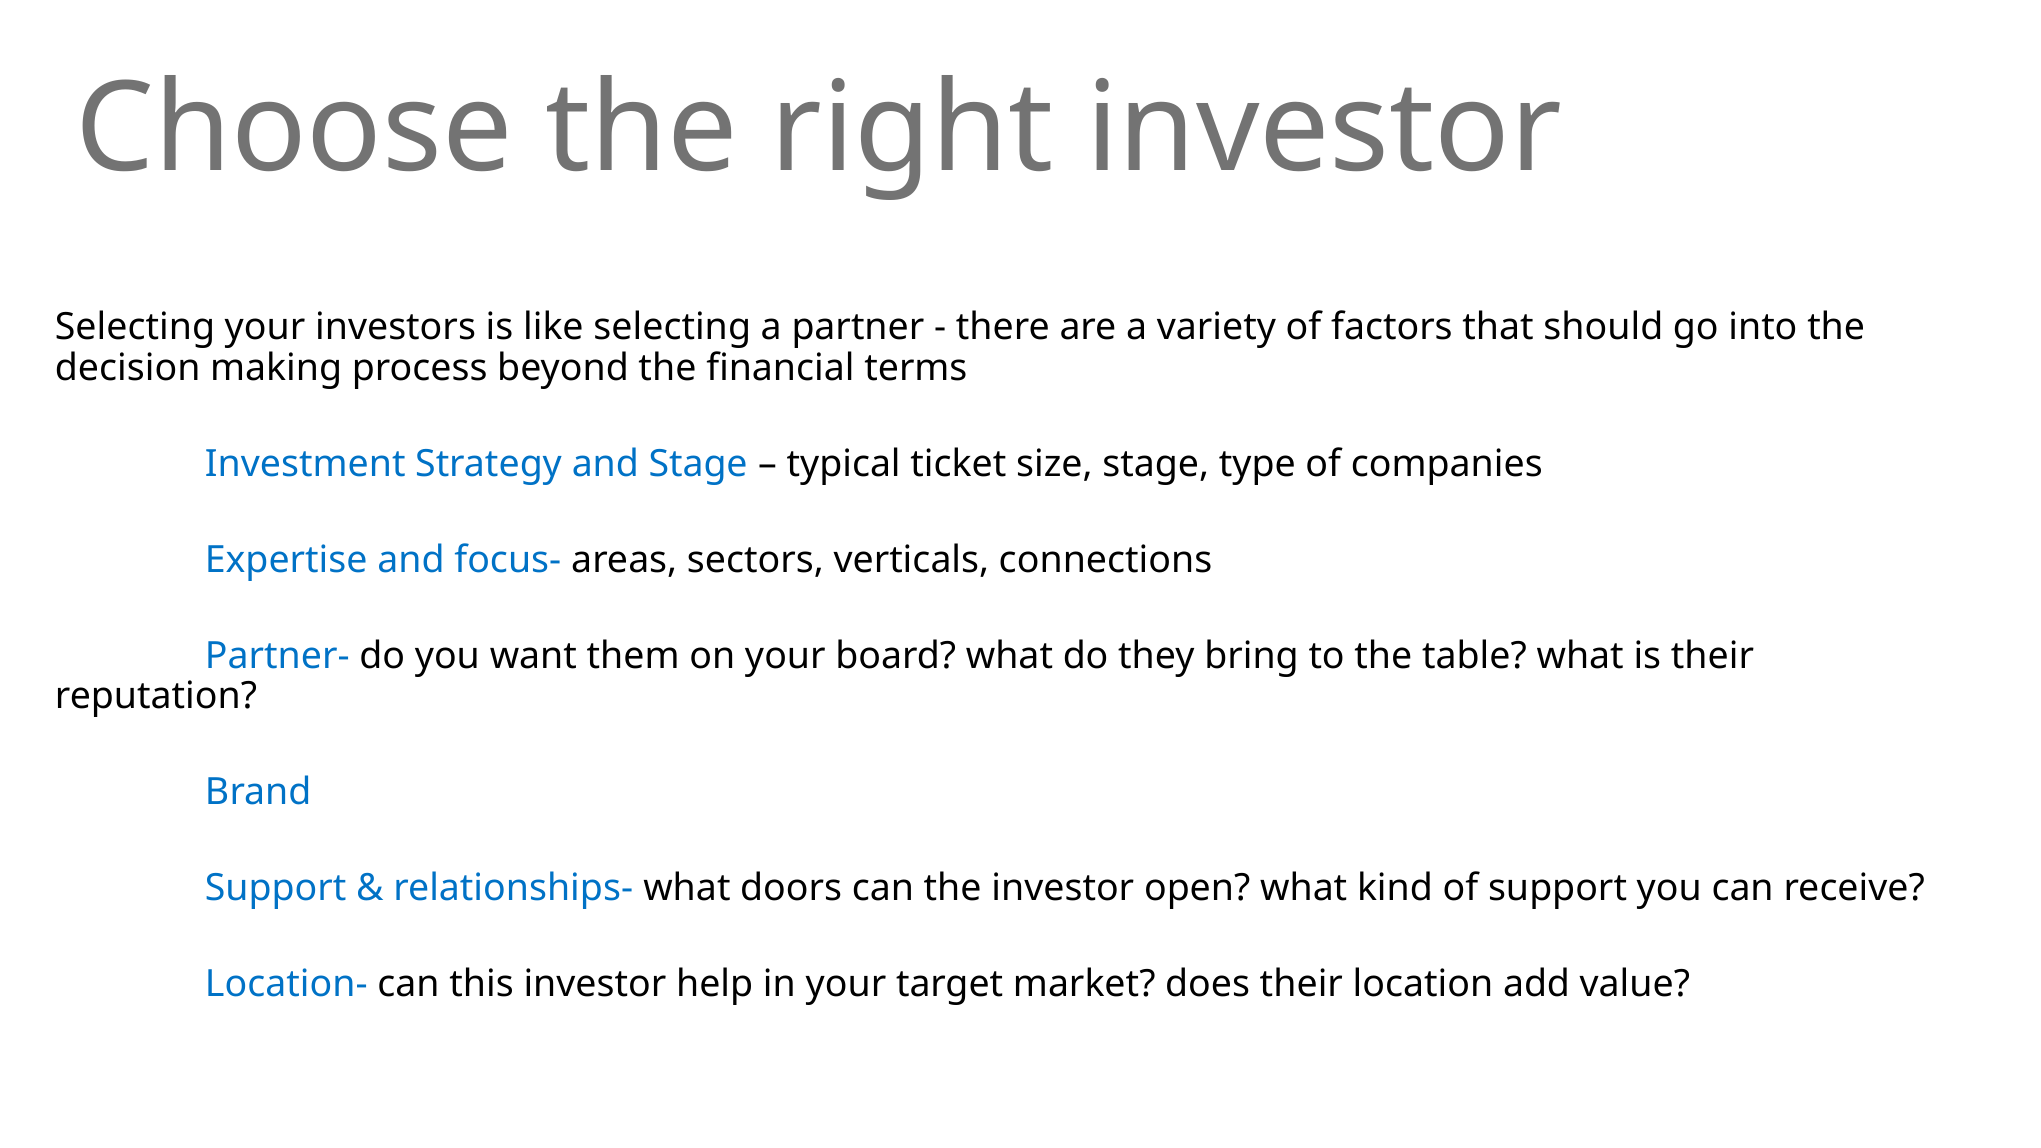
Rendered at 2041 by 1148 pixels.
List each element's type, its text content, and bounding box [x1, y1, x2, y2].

text_box Choose the right investor [45, 38, 1877, 222]
text_box The flow of ideas, money, and equity [31, 15, 2010, 334]
list Selecting your investors is like selecting a partner - there are a variety of factors that should go into the decision making process beyond the financial terms Investment Strategy and Stage – typical ticket size, stage, type of companies Expertise and focus- areas, sectors, verticals, connections Partner- do you want them on your board? what do they bring to the table? what is their reputation? Brand Support & relationships- what doors can the investor open? what kind of support you can receive? Location- can this investor help in your target market? does their location add value? [31, 334, 1982, 1083]
